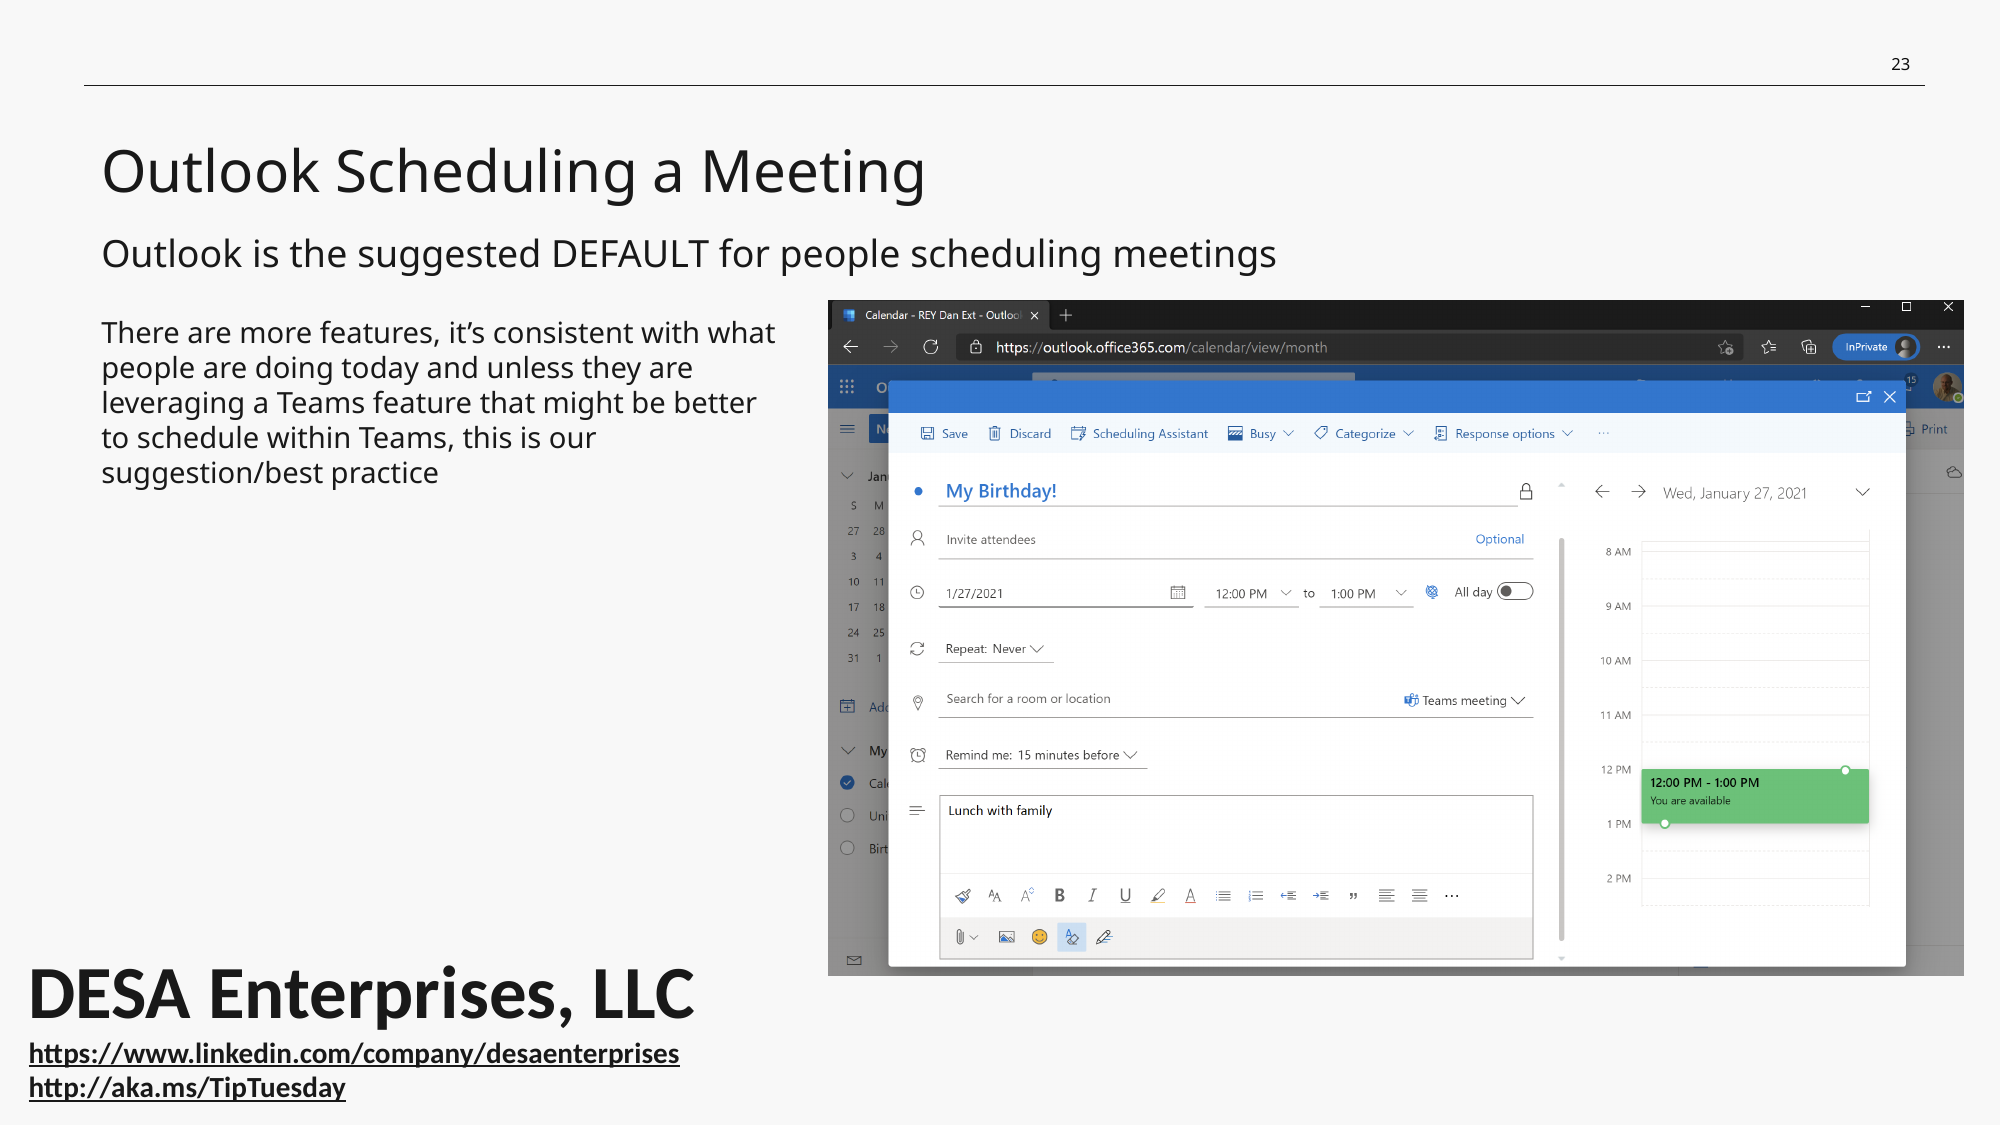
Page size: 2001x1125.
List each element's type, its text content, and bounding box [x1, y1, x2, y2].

list There are more features, it’s consistent with what people are doing today and unless they are leveraging a Teams feature that might be better to schedule within Teams, this is our suggestion/best practice [86, 307, 804, 976]
slide_number 23 [1713, 46, 1926, 84]
picture [828, 300, 1964, 976]
title Outlook Scheduling a Meeting [86, 130, 1928, 218]
list Outlook is the suggested DEFAULT for people scheduling meetings [86, 222, 1928, 303]
text_box DESA Enterprises, LLC https://www.linkedin.com/company/desaenterprises http://aka.ms/TipTuesday [13, 936, 164, 1087]
